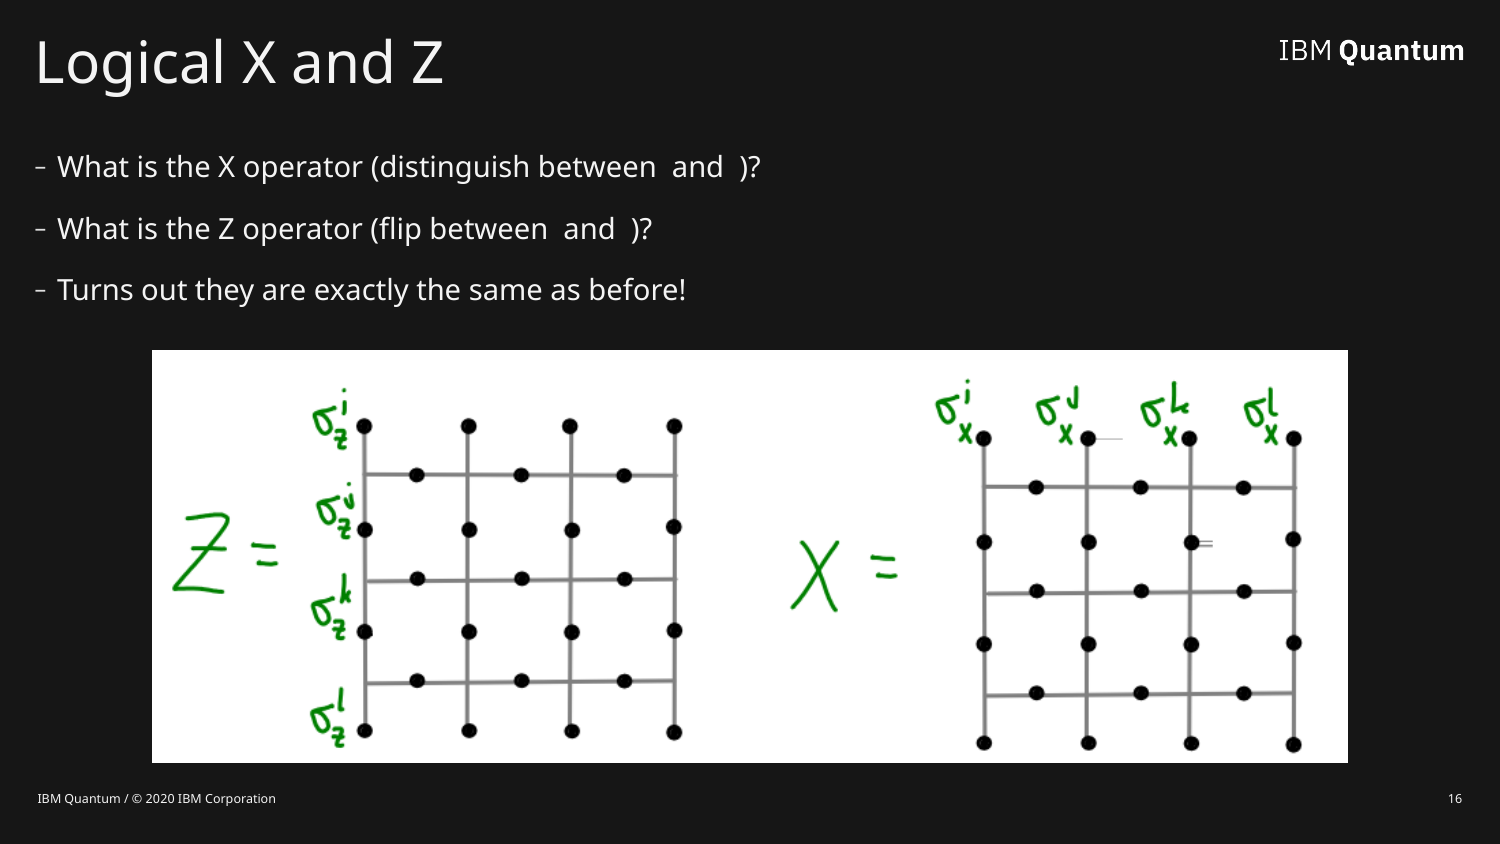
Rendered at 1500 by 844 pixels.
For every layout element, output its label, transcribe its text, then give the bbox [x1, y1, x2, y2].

title Logical X and Z [34, 33, 1091, 165]
footer IBM Quantum / © 2020 IBM Corporation [37, 785, 713, 813]
picture [152, 349, 1348, 764]
slide_number 16 [1162, 785, 1463, 813]
